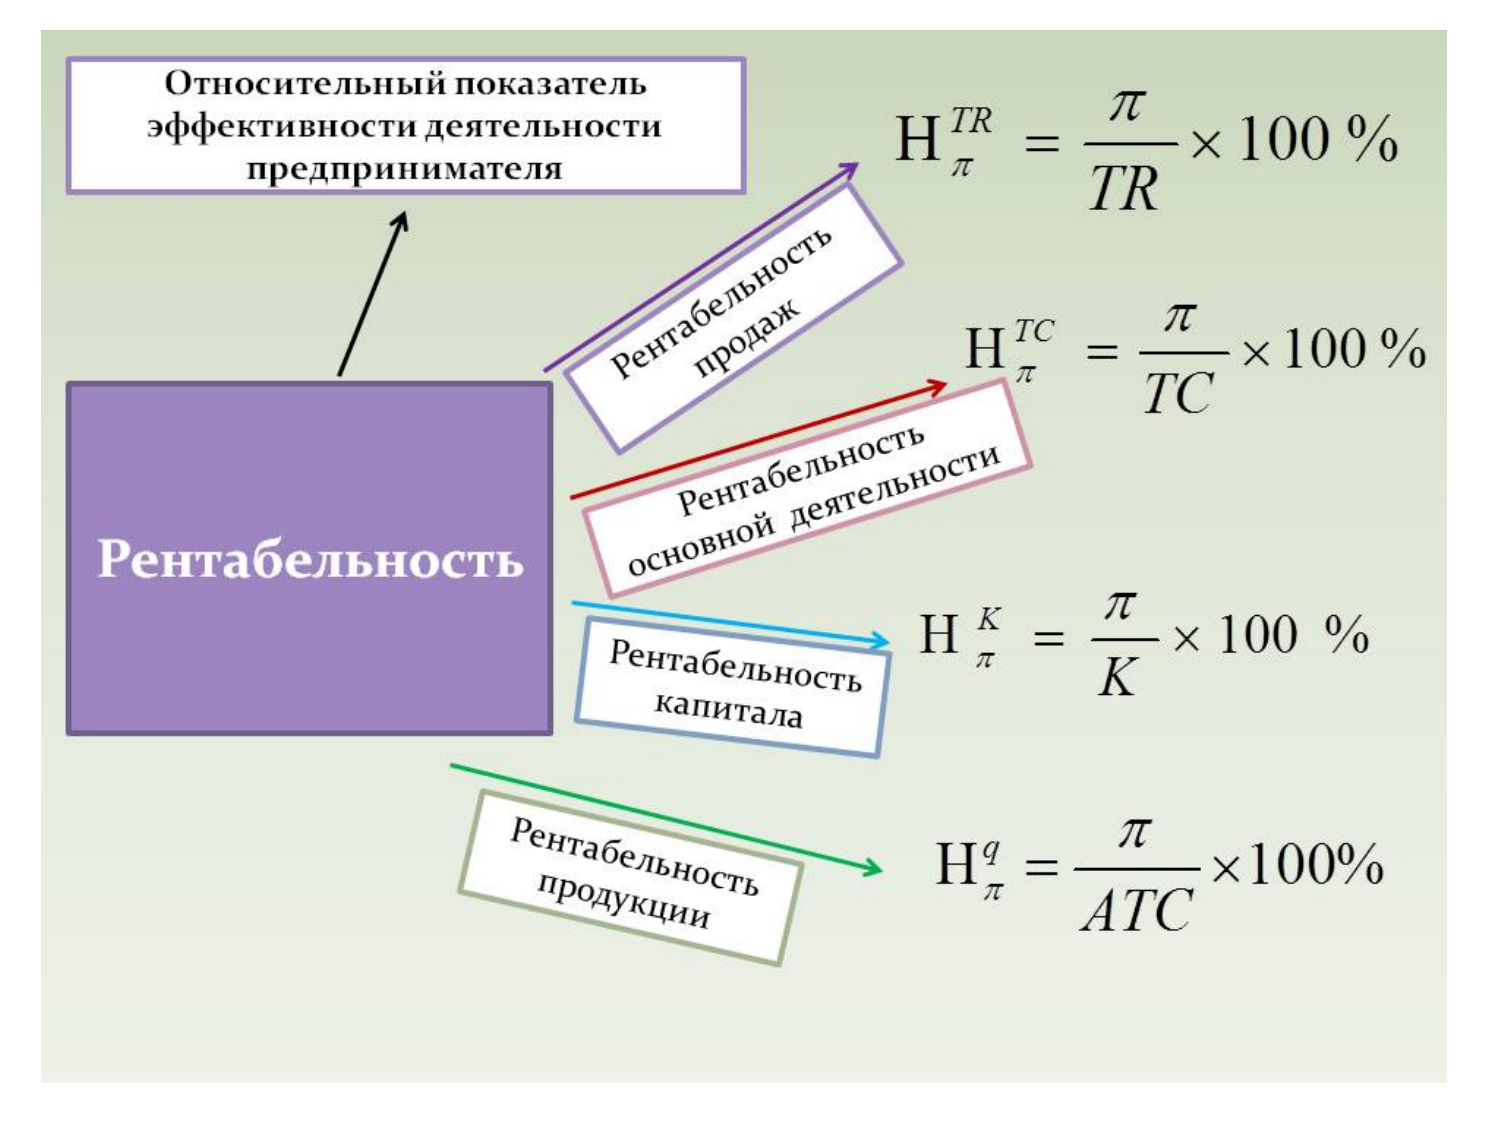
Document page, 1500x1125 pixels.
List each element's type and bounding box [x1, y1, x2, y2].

picture [41, 30, 1448, 1083]
